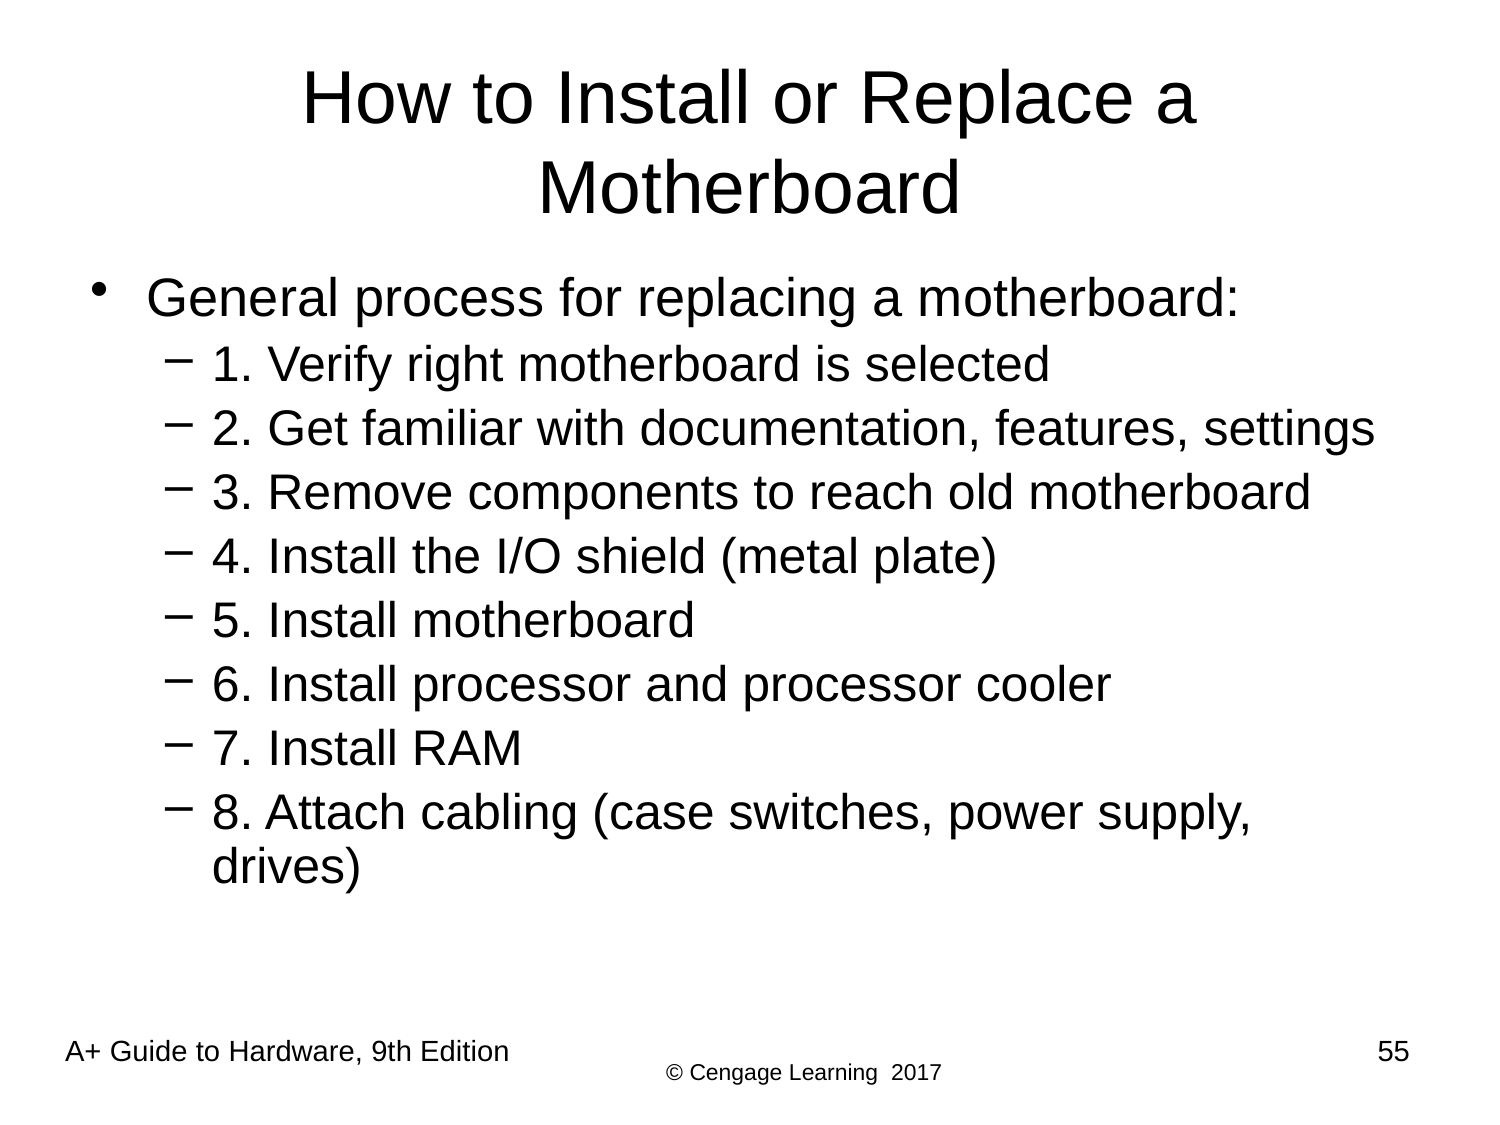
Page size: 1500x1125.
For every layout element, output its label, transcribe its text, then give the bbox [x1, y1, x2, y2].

list General process for replacing a motherboard: 1. Verify right motherboard is selected 2. Get familiar with documentation, features, settings 3. Remove components to reach old motherboard 4. Install the I/O shield (metal plate) 5. Install motherboard 6. Install processor and processor cooler 7. Install RAM 8. Attach cabling (case switches, power supply, drives) [75, 262, 1425, 1005]
title How to Install or Replace a Motherboard [75, 45, 1425, 233]
footer A+ Guide to Hardware, 9th Edition [49, 1024, 613, 1104]
slide_number 55 [1074, 1024, 1426, 1103]
